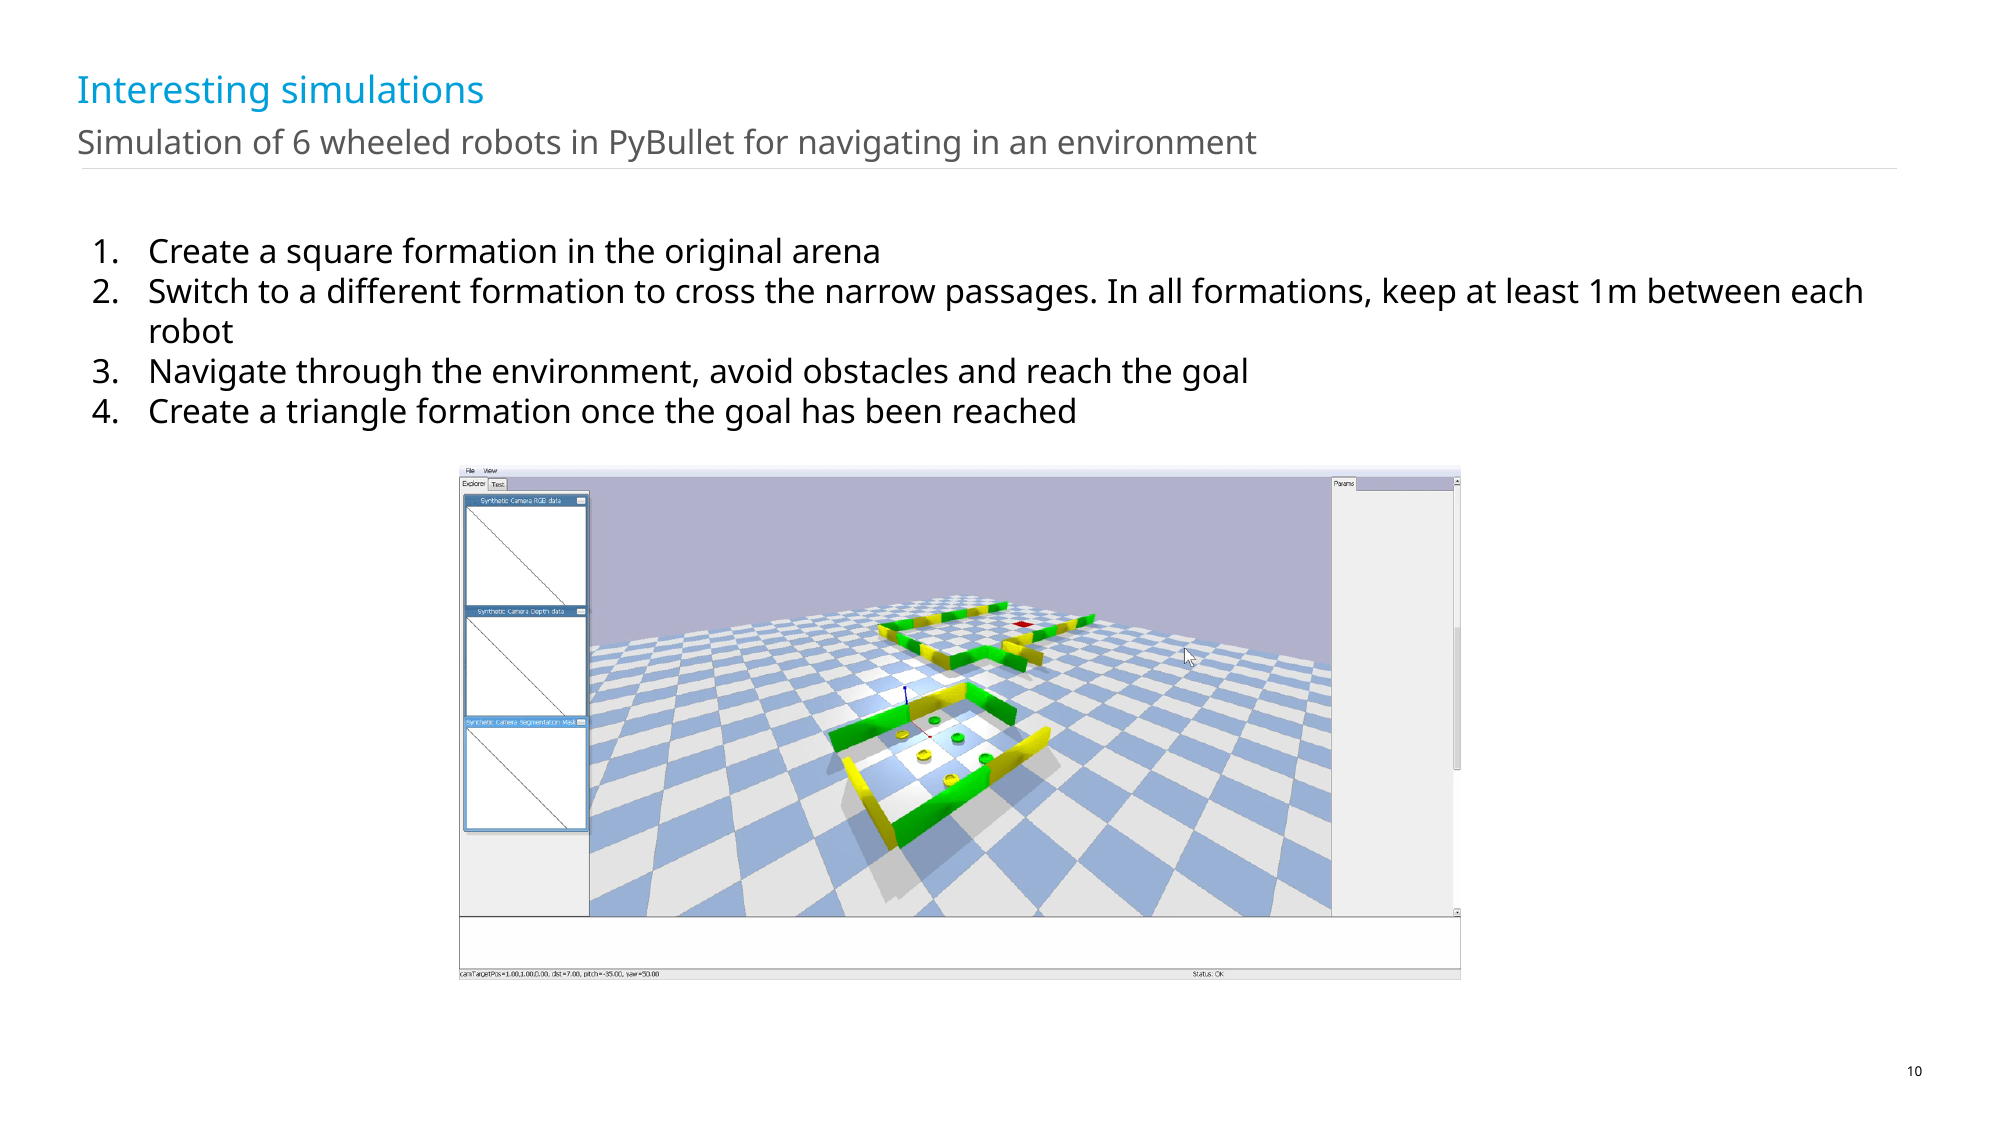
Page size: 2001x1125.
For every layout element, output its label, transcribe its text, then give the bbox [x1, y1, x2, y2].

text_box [458, 464, 1462, 981]
text_box Create a square formation in the original arena Switch to a different formation to cross the narrow passages. In all formations, keep at least 1m between each robot Navigate through the environment, avoid obstacles and reach the goal Create a triangle formation once the goal has been reached [77, 223, 1887, 438]
title Interesting simulations [77, 66, 1923, 121]
list Simulation of 6 wheeled robots in PyBullet for navigating in an environment [77, 121, 1923, 169]
